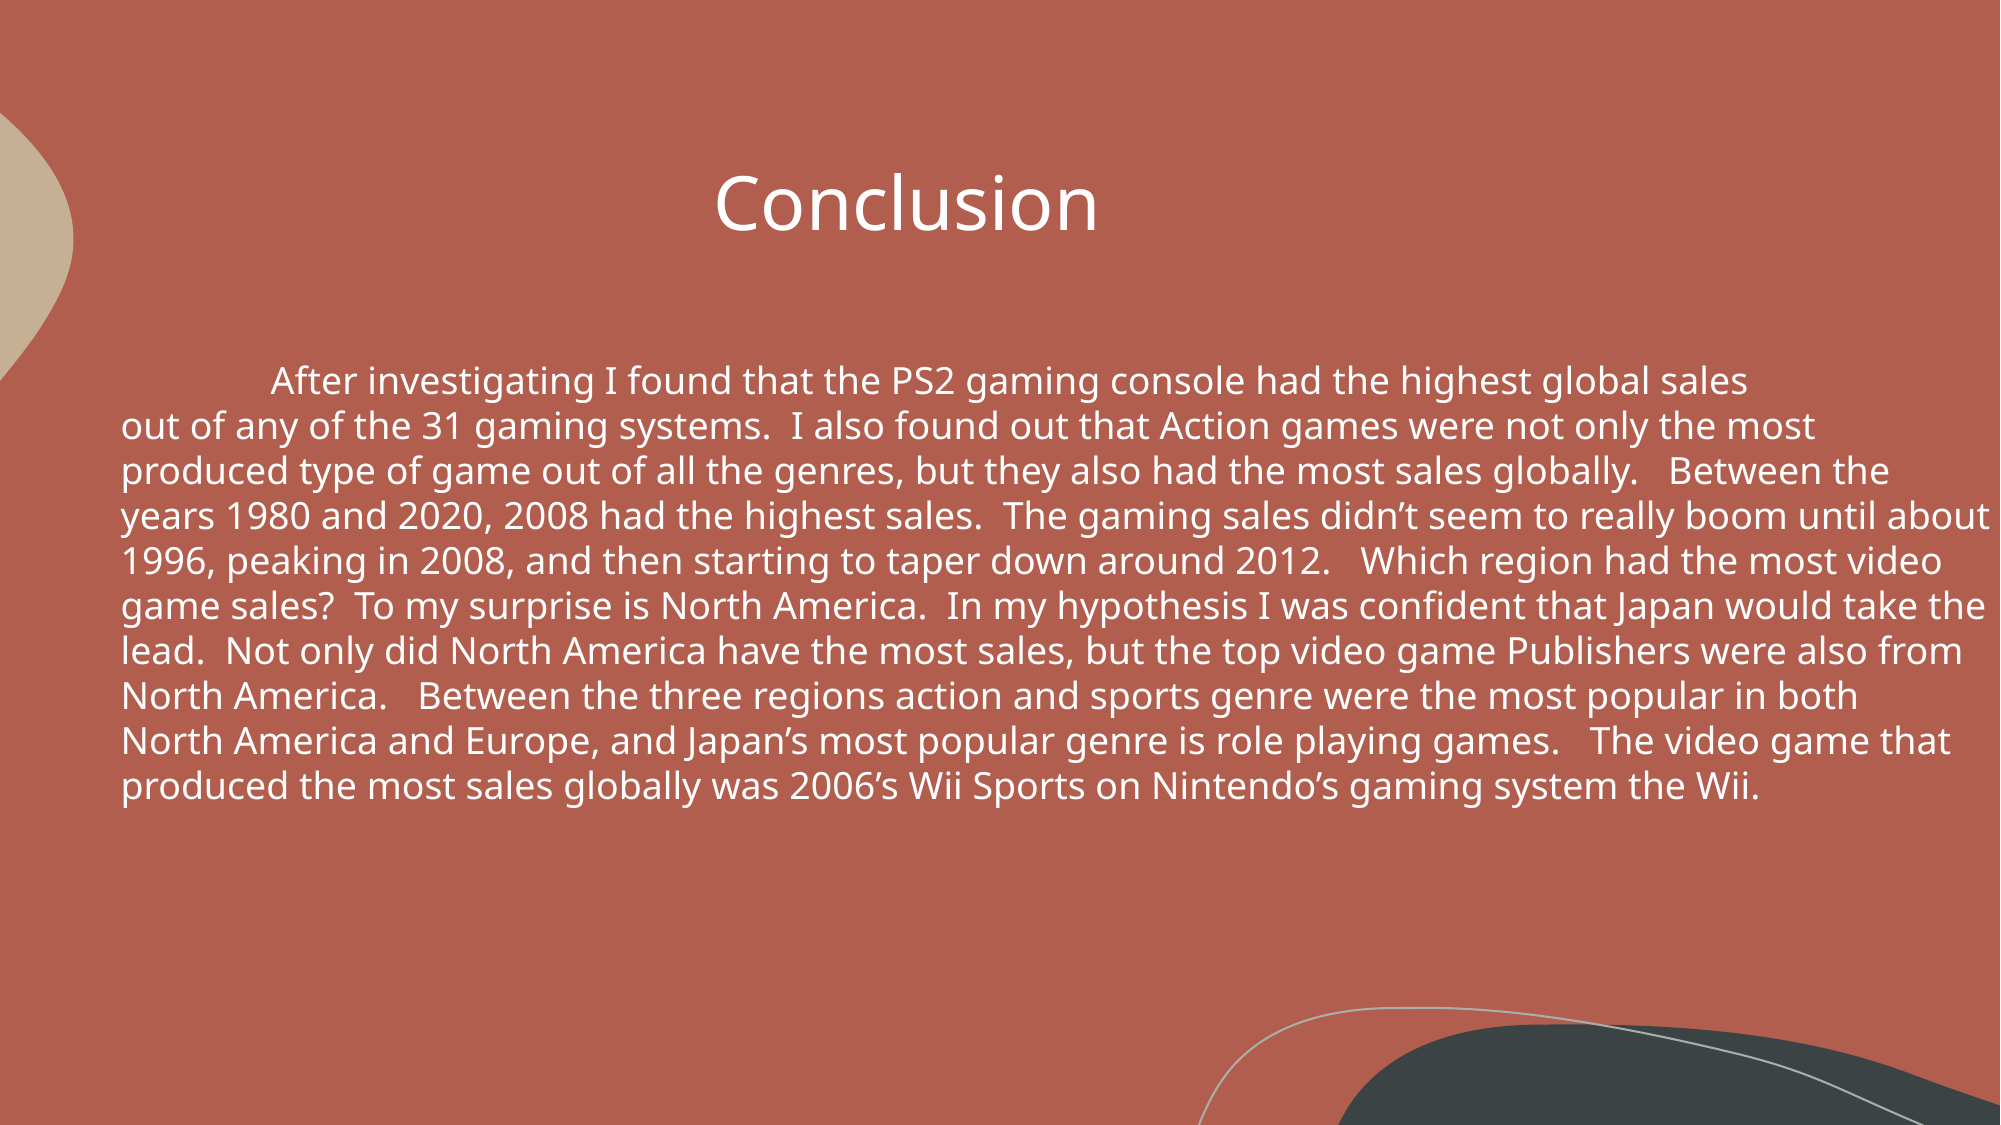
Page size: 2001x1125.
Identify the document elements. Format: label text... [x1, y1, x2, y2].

text_box Conclusion [698, 148, 1116, 253]
text_box After investigating I found that the PS2 gaming console had the highest global sales out of any of the 31 gaming systems. I also found out that Action games were not only the most produced type of game out of all the genres, but they also had the most sales globally. Between the years 1980 and 2020, 2008 had the highest sales. The gaming sales didn’t seem to really boom until about 1996, peaking in 2008, and then starting to taper down around 2012. Which region had the most video game sales? To my surprise is North America. In my hypothesis I was confident that Japan would take the lead. Not only did North America have the most sales, but the top video game Publishers were also from North America. Between the three regions action and sports genre were the most popular in both North America and Europe, and Japan’s most popular genre is role playing games. The video game that produced the most sales globally was 2006’s Wii Sports on Nintendo’s gaming system the Wii. [105, 349, 2000, 814]
